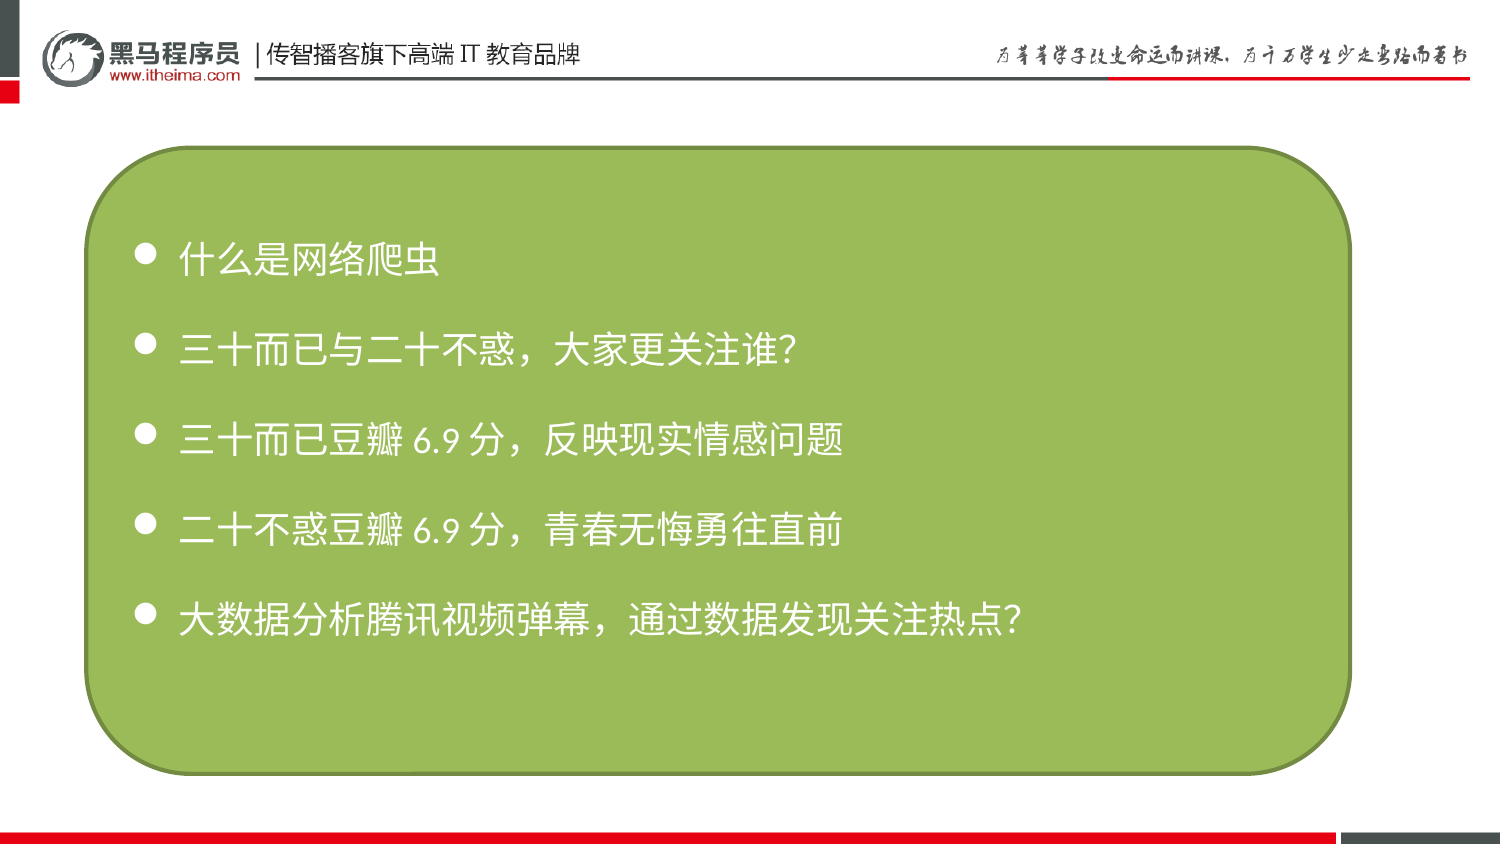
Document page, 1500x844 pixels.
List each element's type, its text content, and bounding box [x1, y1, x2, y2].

picture [0, 0, 1500, 844]
text_box 什么是网络爬虫 三十而已与二十不惑，大家更关注谁？ 三十而已豆瓣6.9分，反映现实情感问题 二十不惑豆瓣6.9分，青春无悔勇往直前 大数据分析腾讯视频弹幕，通过数据发现关注热点？ [84, 145, 1353, 776]
